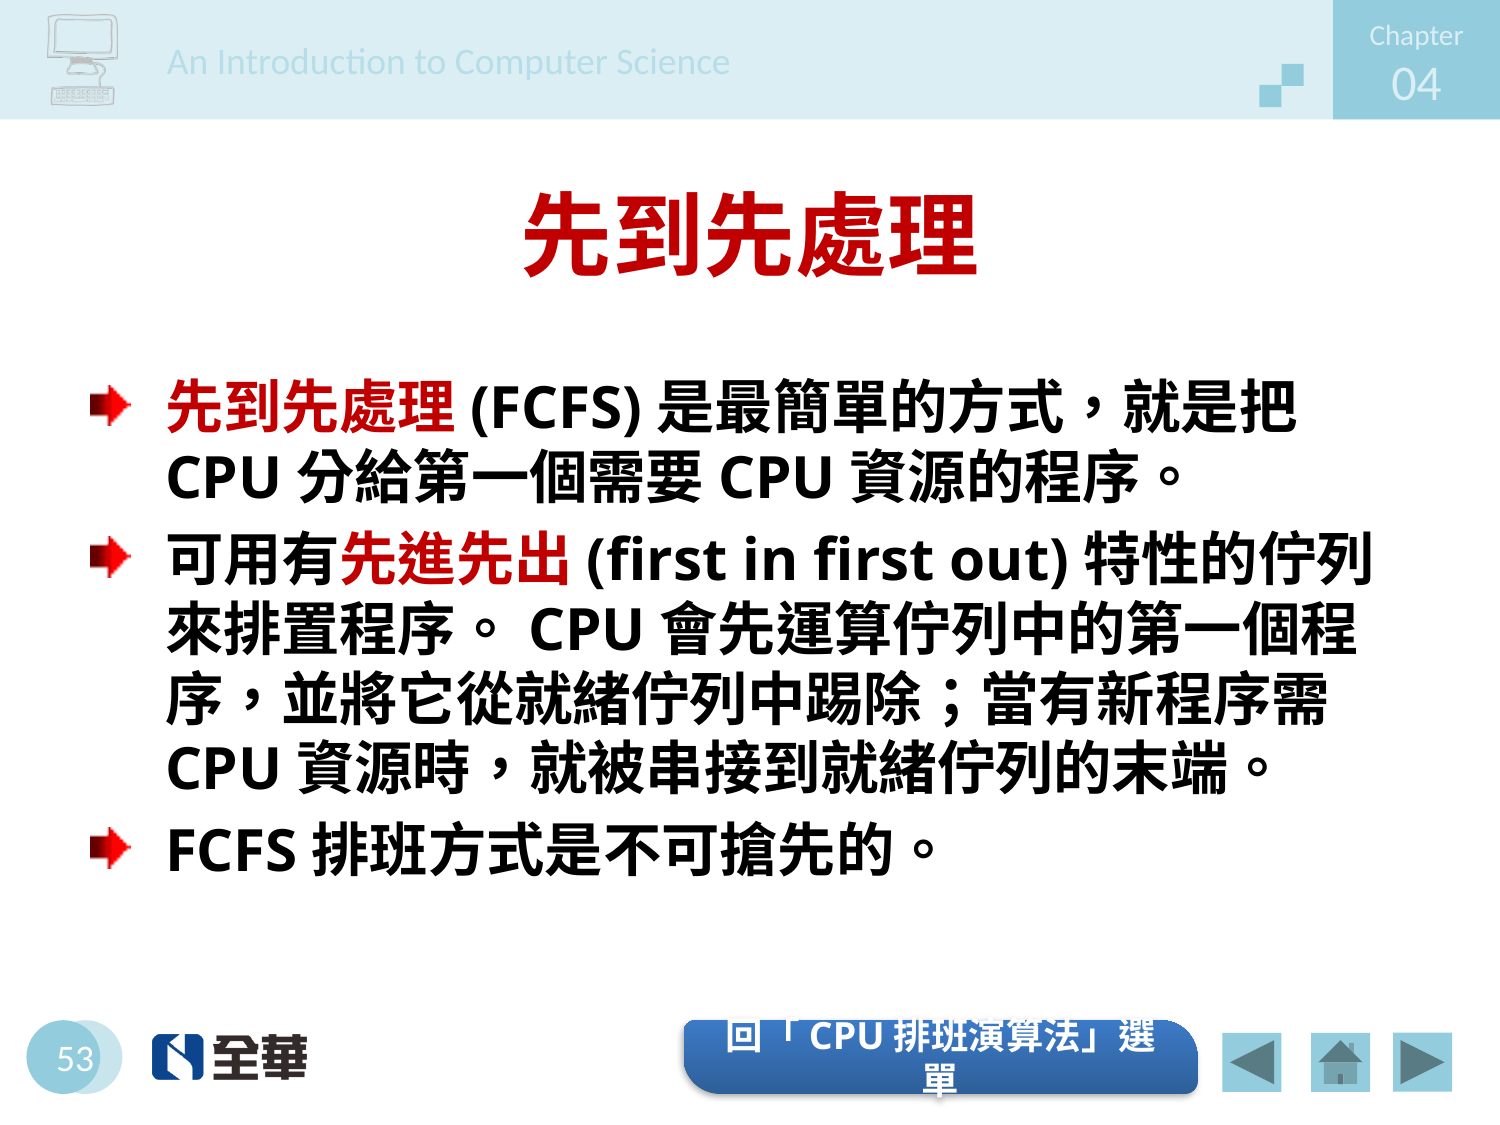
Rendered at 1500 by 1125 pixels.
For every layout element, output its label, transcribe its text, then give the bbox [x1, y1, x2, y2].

picture [90, 385, 131, 426]
list 先到先處理(FCFS)是最簡單的方式，就是把CPU分給第一個需要CPU資源的程序。 可用有先進先出(first in first out)特性的佇列來排置程序。CPU會先運算佇列中的第一個程序，並將它從就緒佇列中踢除；當有新程序需CPU資源時，就被串接到就緒佇列的末端。 FCFS排班方式是不可搶先的。 [75, 363, 1425, 1005]
picture [47, 14, 118, 106]
title 先到先處理 [75, 138, 1425, 327]
picture [90, 827, 131, 869]
picture [152, 1034, 307, 1080]
picture [90, 536, 131, 578]
text_box 回「CPU排班演算法」選單 [683, 1020, 1198, 1094]
